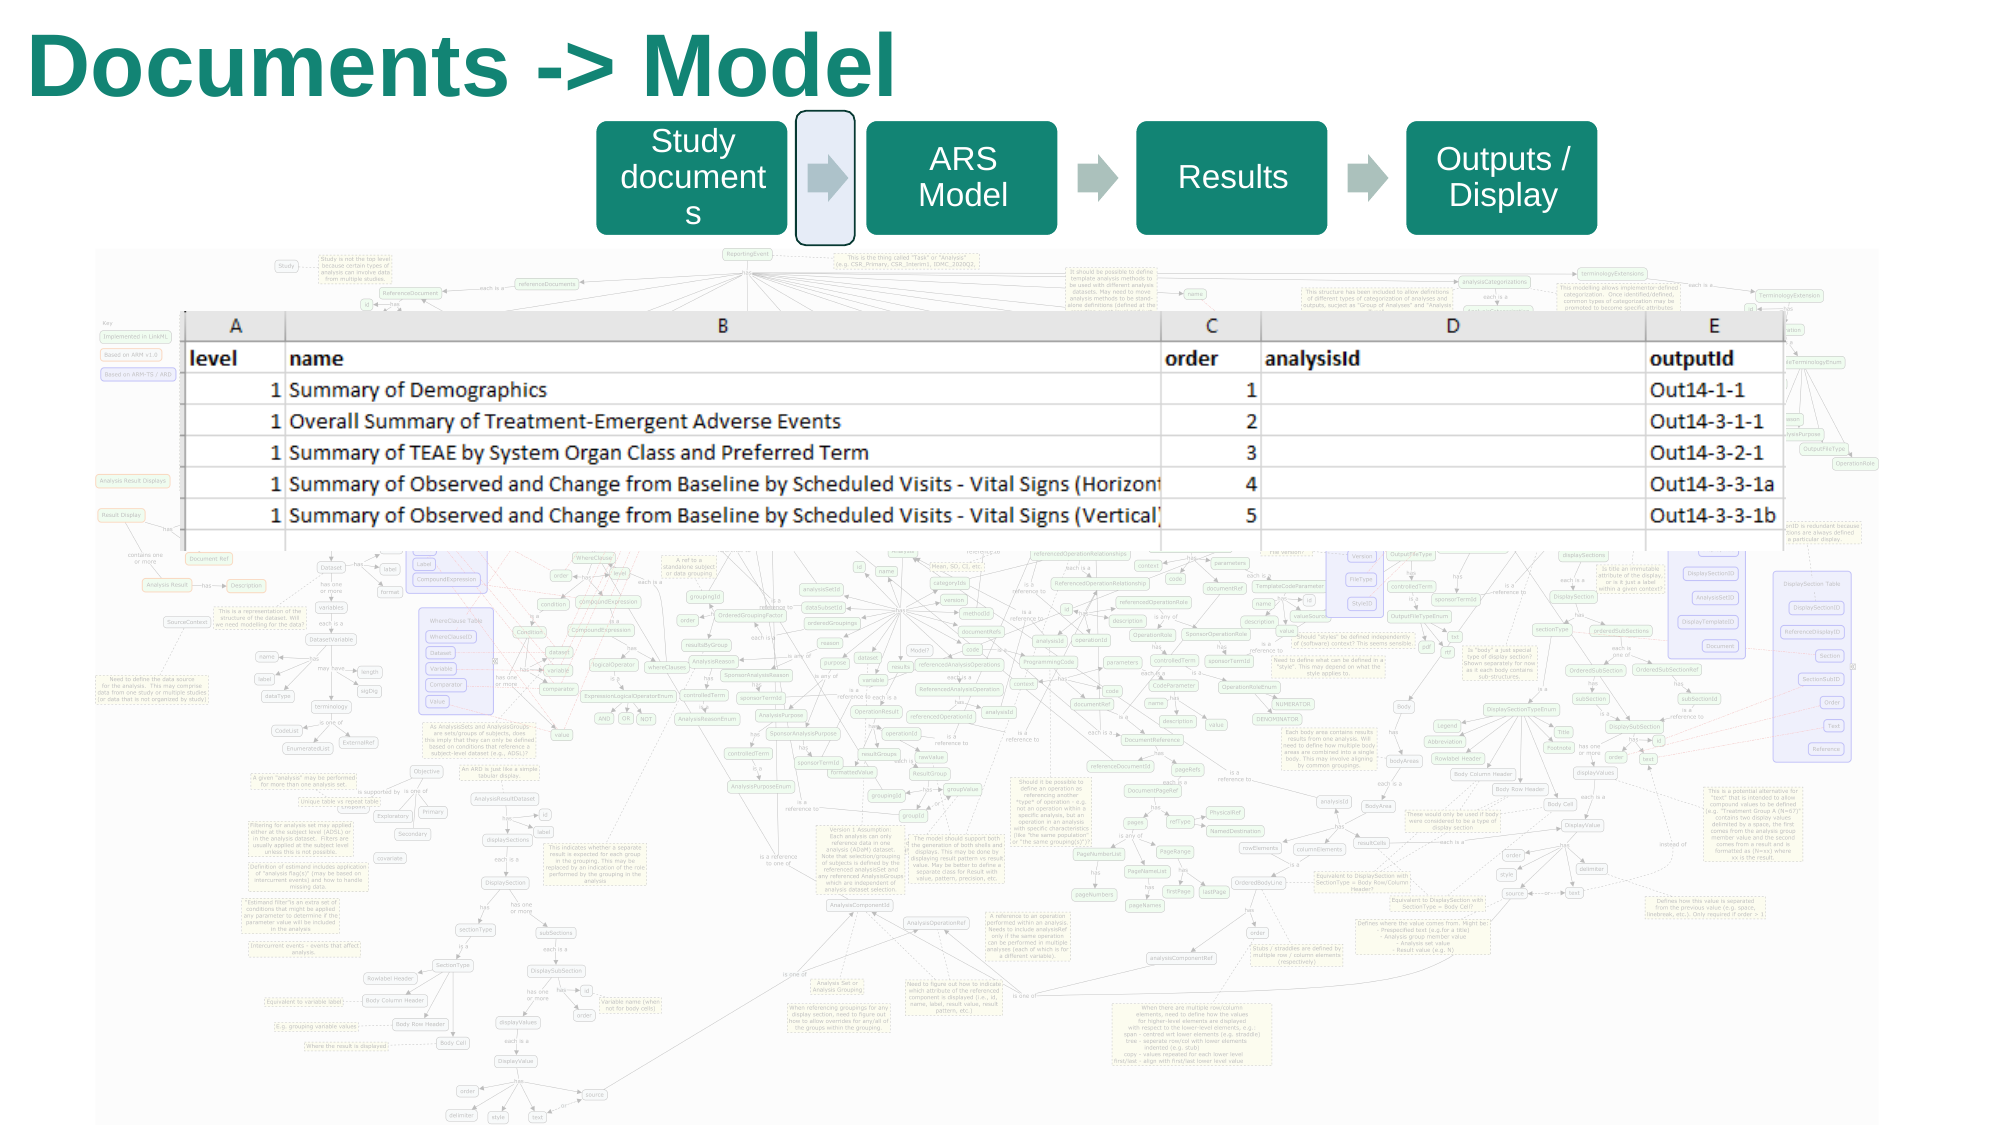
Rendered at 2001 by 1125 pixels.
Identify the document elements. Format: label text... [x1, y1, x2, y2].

picture [95, 248, 1879, 1125]
text_box Documents -> Model [0, 0, 1021, 122]
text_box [594, 44, 1600, 311]
